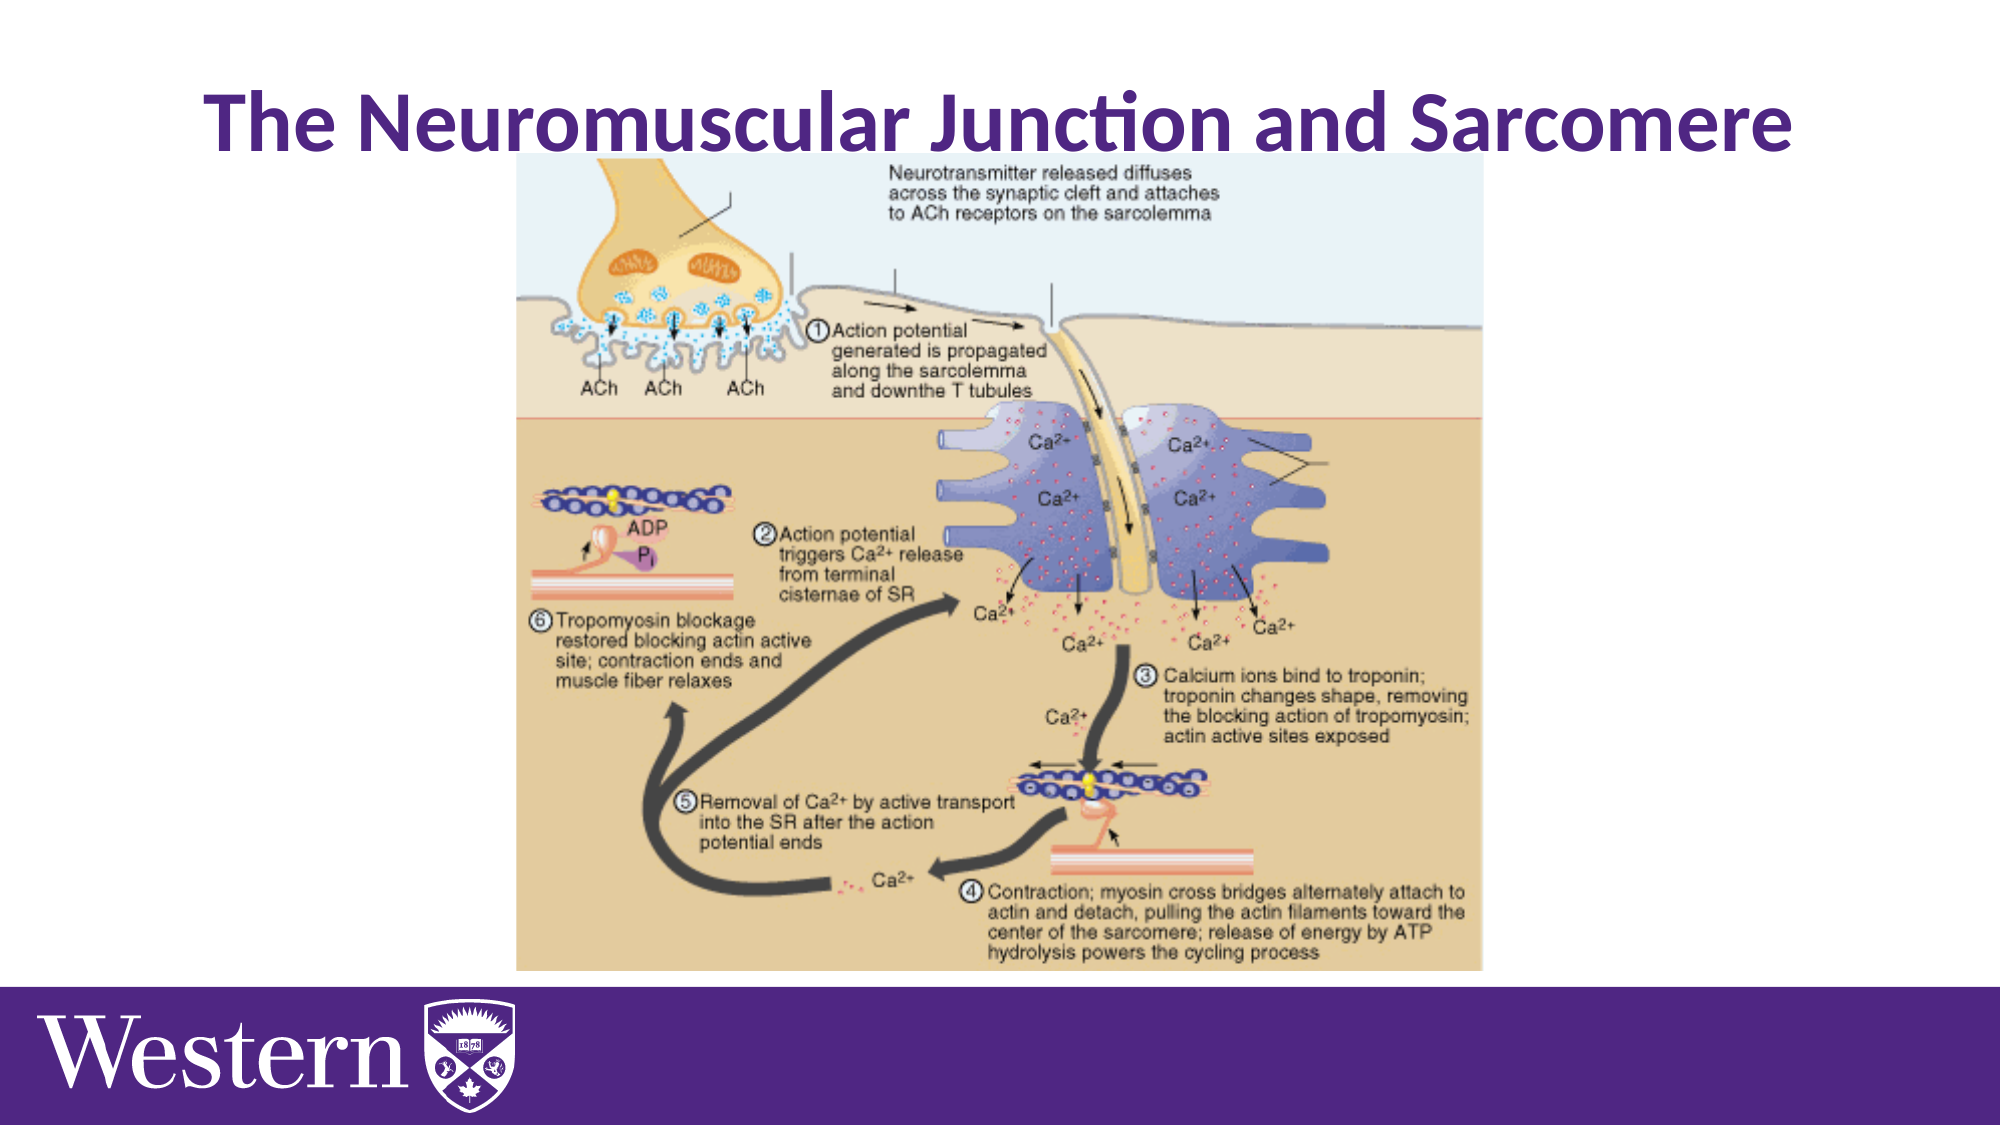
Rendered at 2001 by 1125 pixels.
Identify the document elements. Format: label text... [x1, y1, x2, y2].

picture [516, 153, 1484, 971]
title The Neuromuscular Junction and Sarcomere [137, 32, 1863, 213]
picture [37, 999, 515, 1113]
text_box [0, 986, 2000, 1125]
